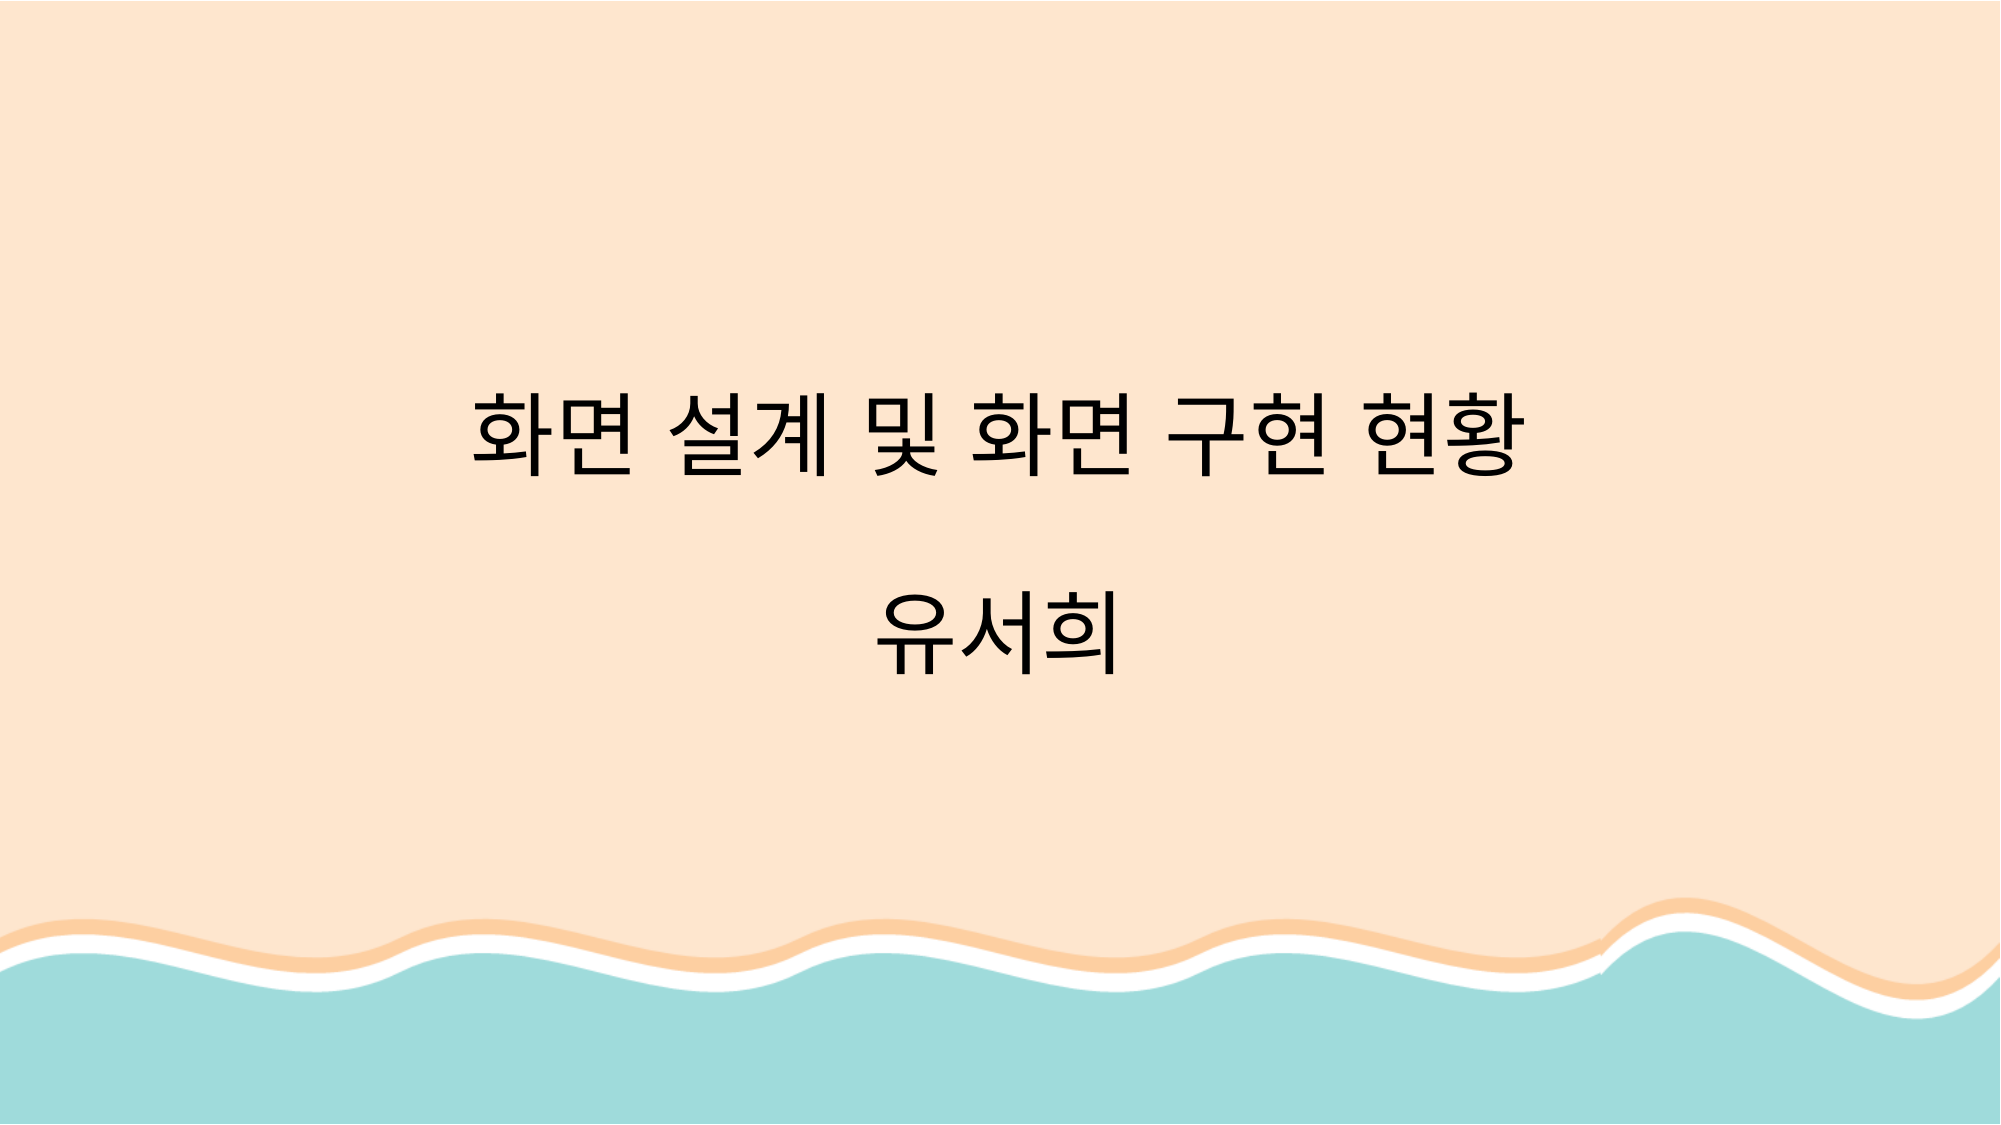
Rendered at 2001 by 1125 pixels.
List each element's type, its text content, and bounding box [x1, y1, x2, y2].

title 화면 설계 및 화면 구현 현황 유서희 [137, 215, 1863, 863]
picture [0, 1, 2000, 1124]
